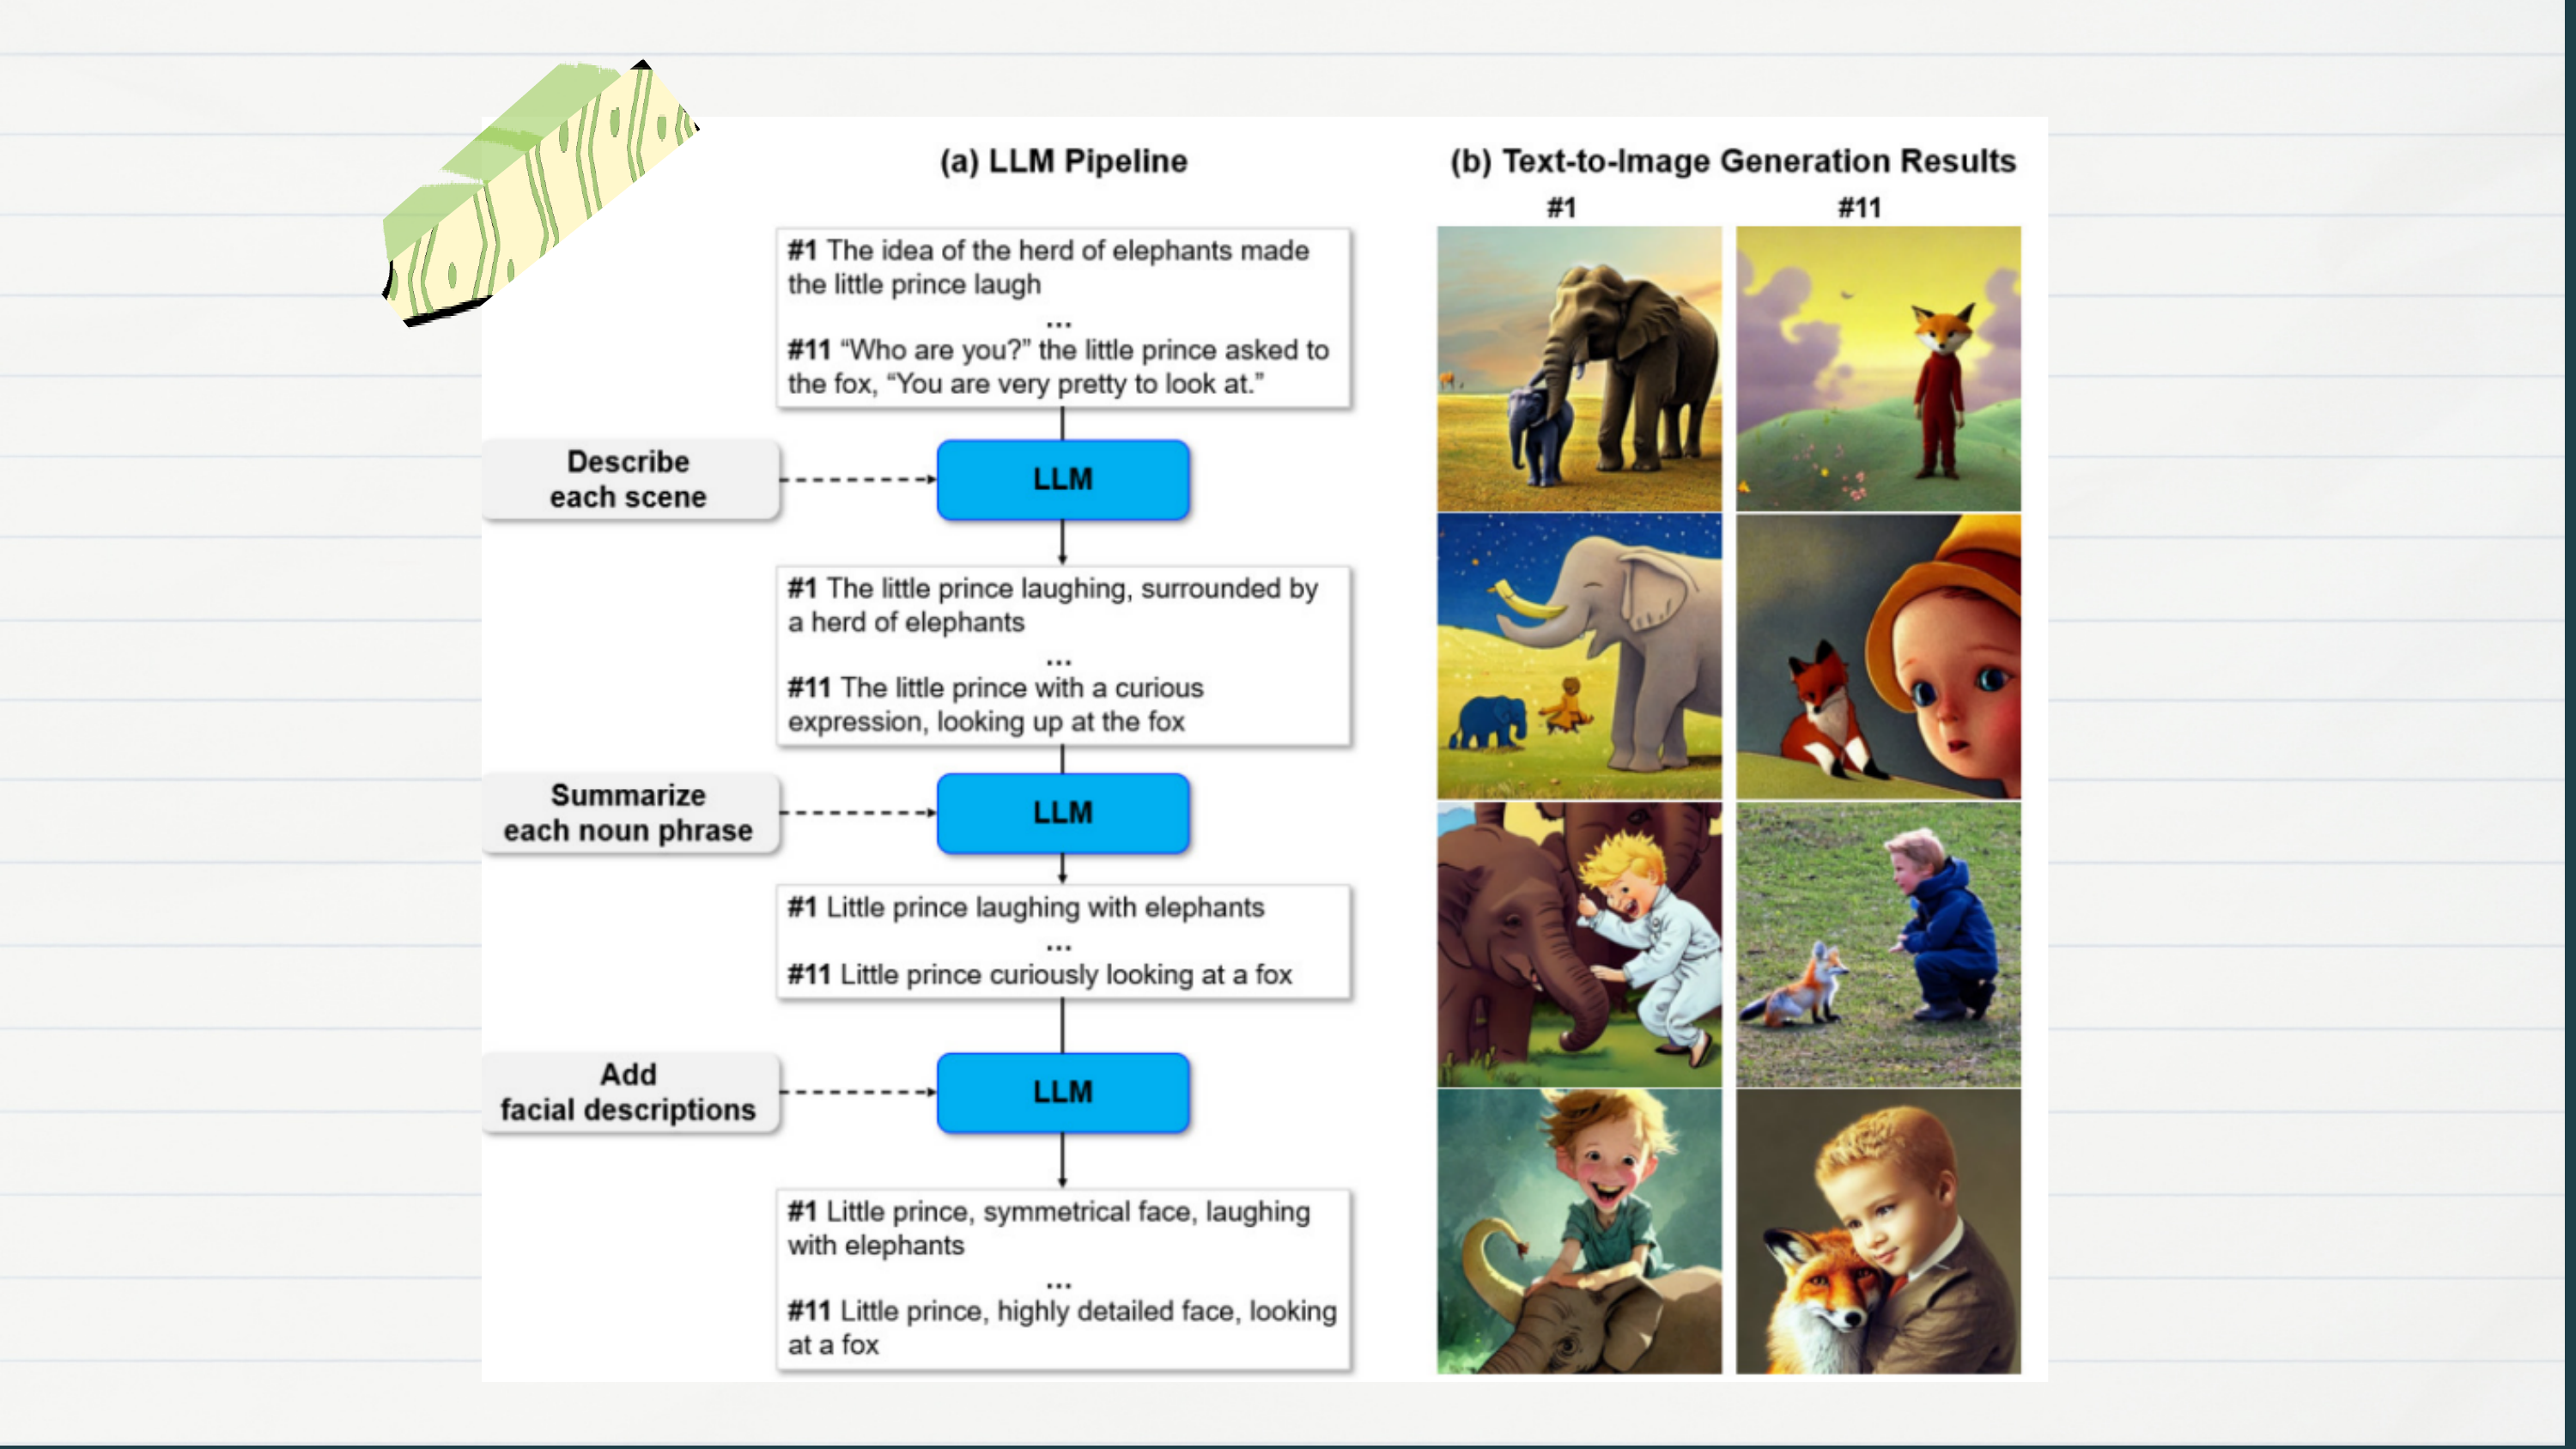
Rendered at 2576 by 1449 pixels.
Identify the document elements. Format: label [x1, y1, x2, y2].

text_box [0, 0, 2576, 1449]
